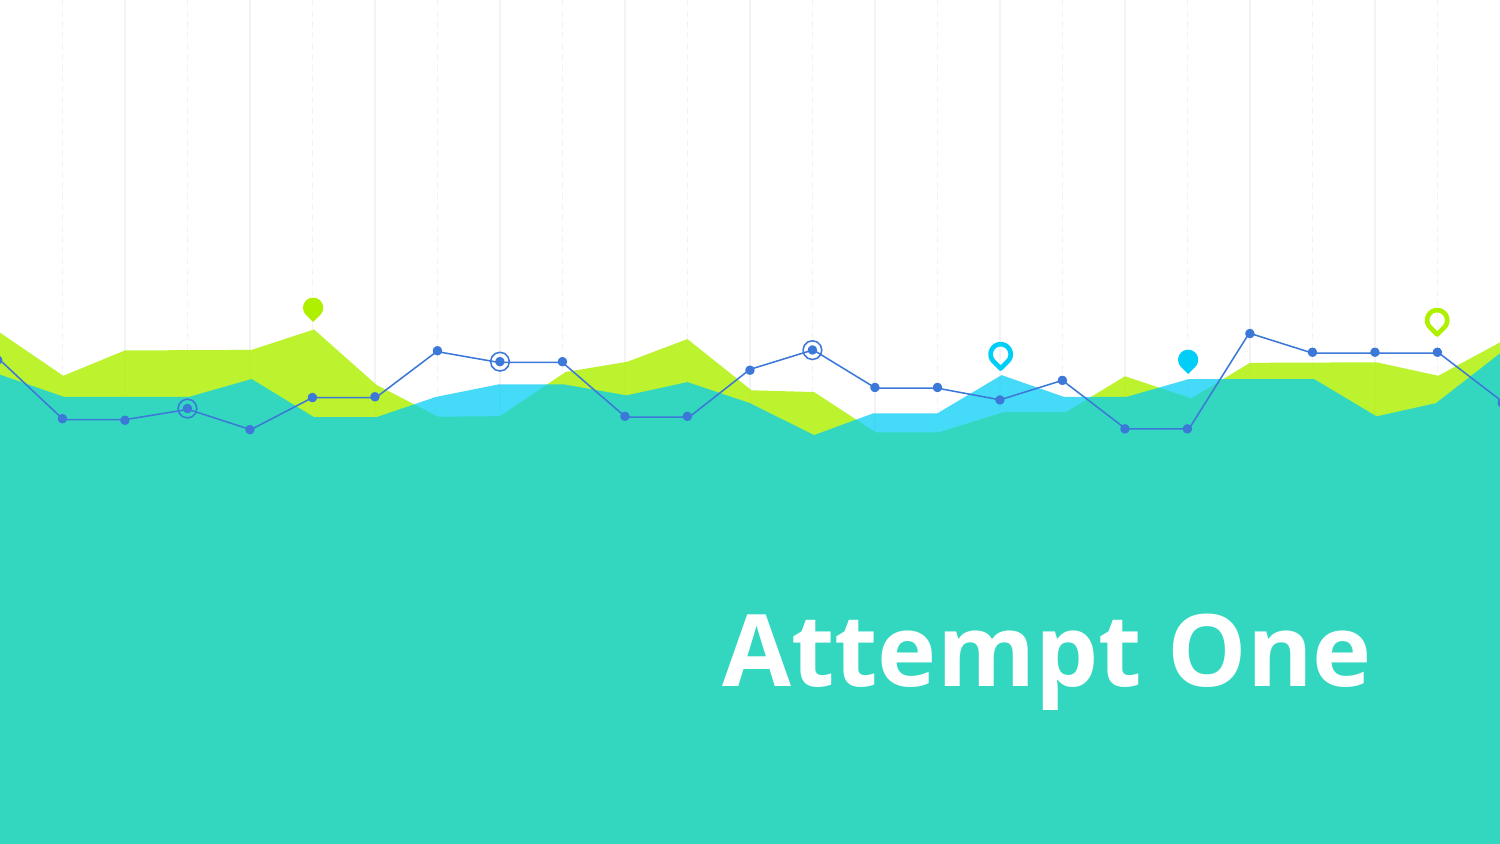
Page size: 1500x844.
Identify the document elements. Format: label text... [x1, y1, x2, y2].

title Attempt One [349, 551, 1388, 742]
